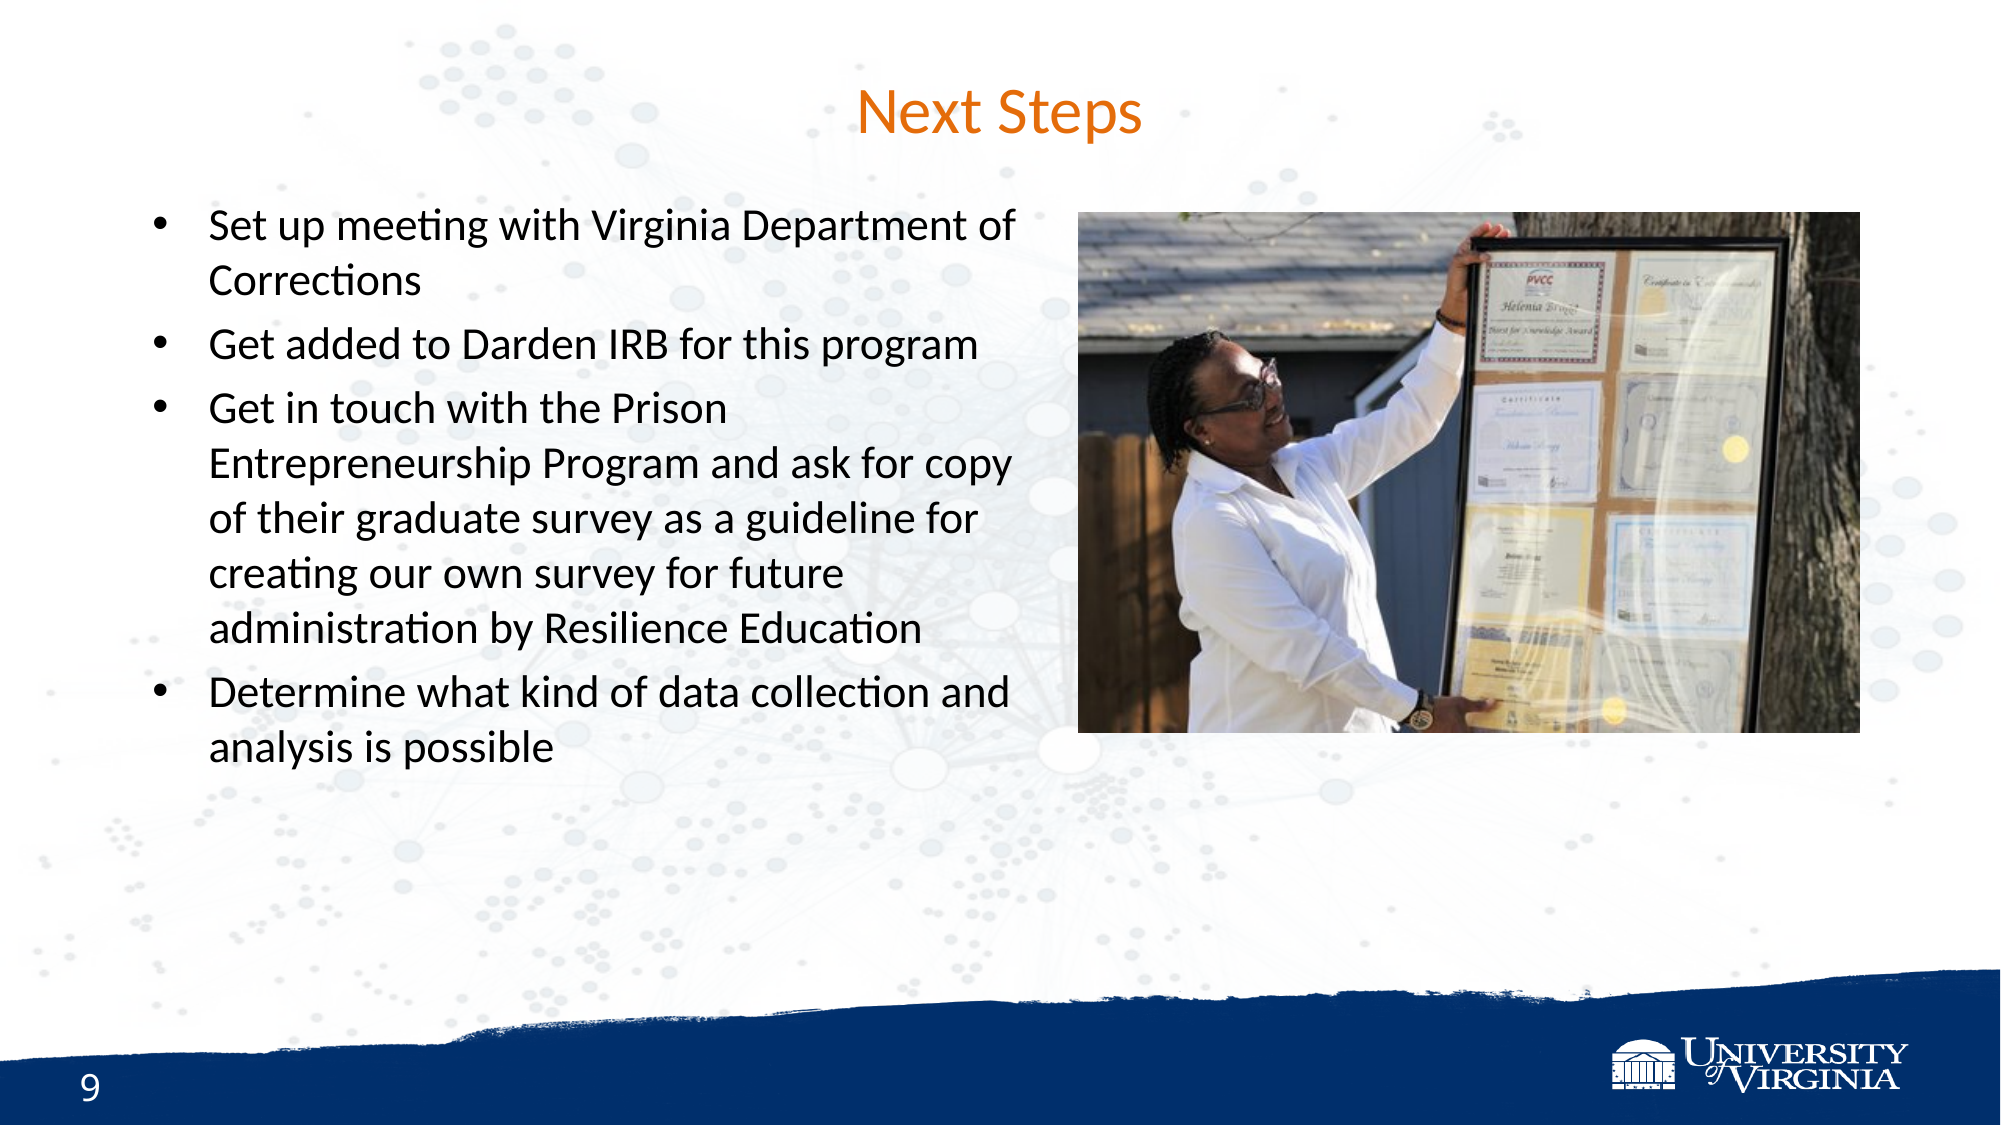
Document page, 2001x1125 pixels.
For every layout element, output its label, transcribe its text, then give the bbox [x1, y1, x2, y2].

picture [0, 852, 2001, 1125]
list Set up meeting with Virginia Department of Corrections Get added to Darden IRB for this program Get in touch with the Prison Entrepreneurship Program and ask for copy of their graduate survey as a guideline for creating our own survey for future administration by Resilience Education Determine what kind of data collection and analysis is possible [137, 187, 1050, 950]
slide_number 9 [64, 1059, 532, 1120]
title Next Steps [137, 59, 1863, 163]
picture [1078, 212, 1861, 734]
